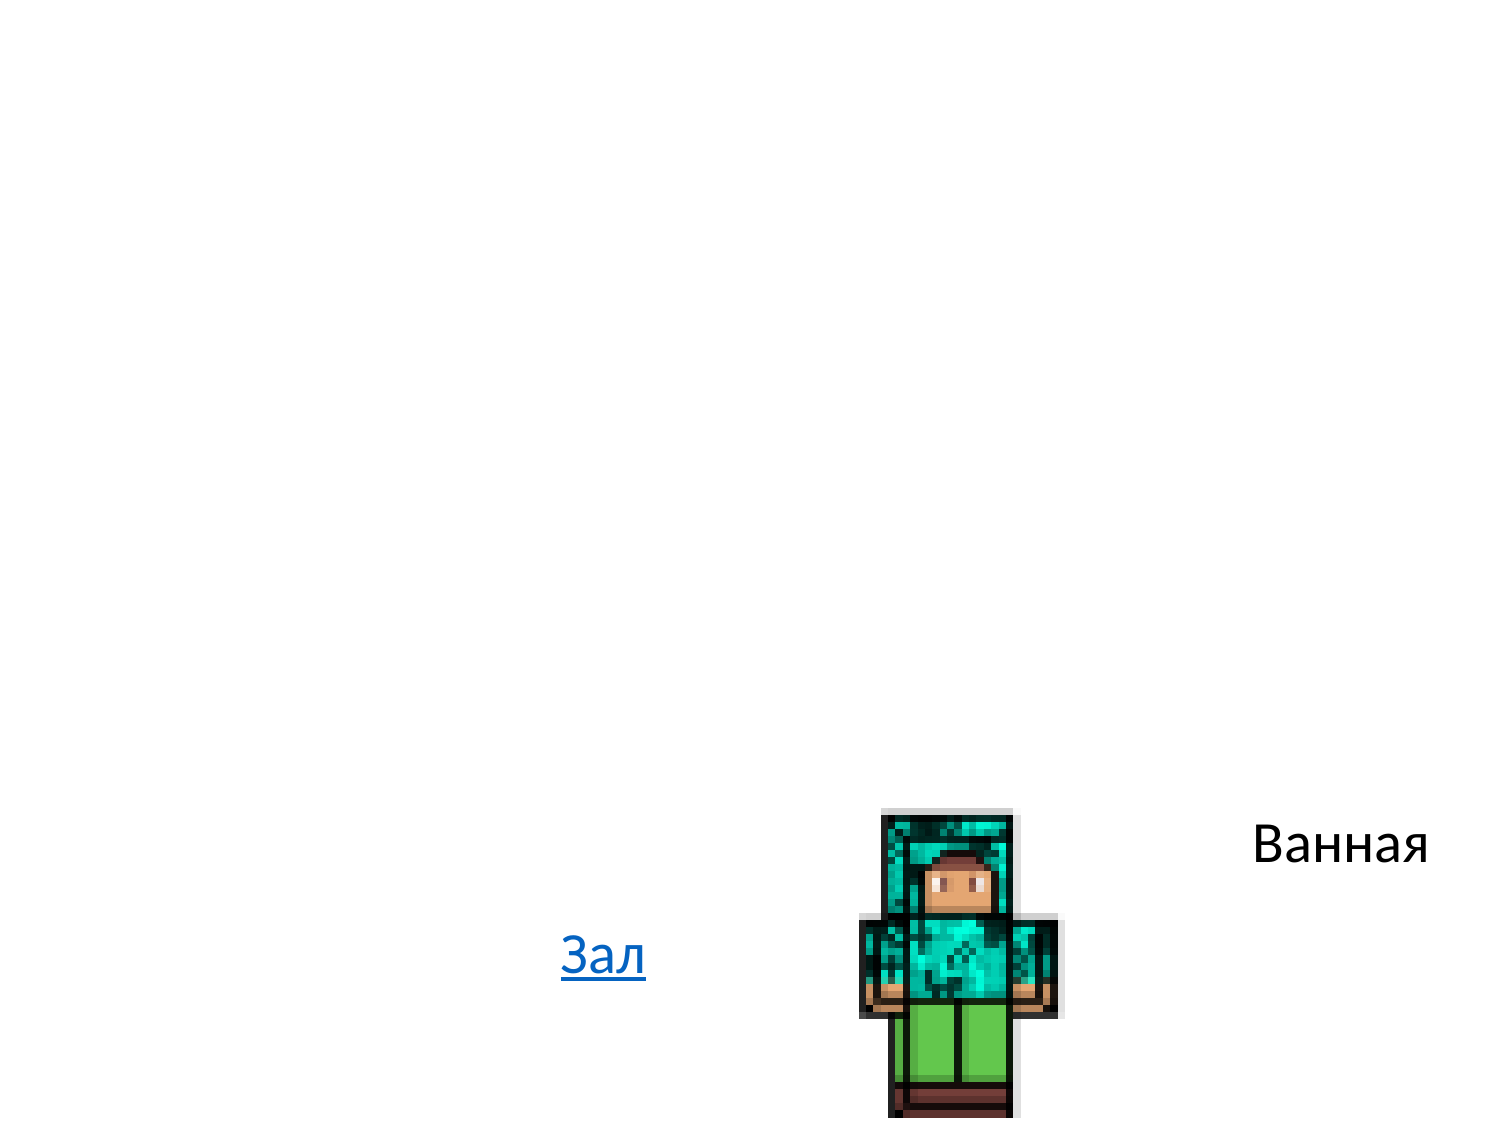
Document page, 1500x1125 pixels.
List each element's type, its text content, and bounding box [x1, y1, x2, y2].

picture [778, 801, 1117, 1118]
text_box Ванная [1237, 796, 1500, 882]
text_box Зал [546, 908, 682, 993]
